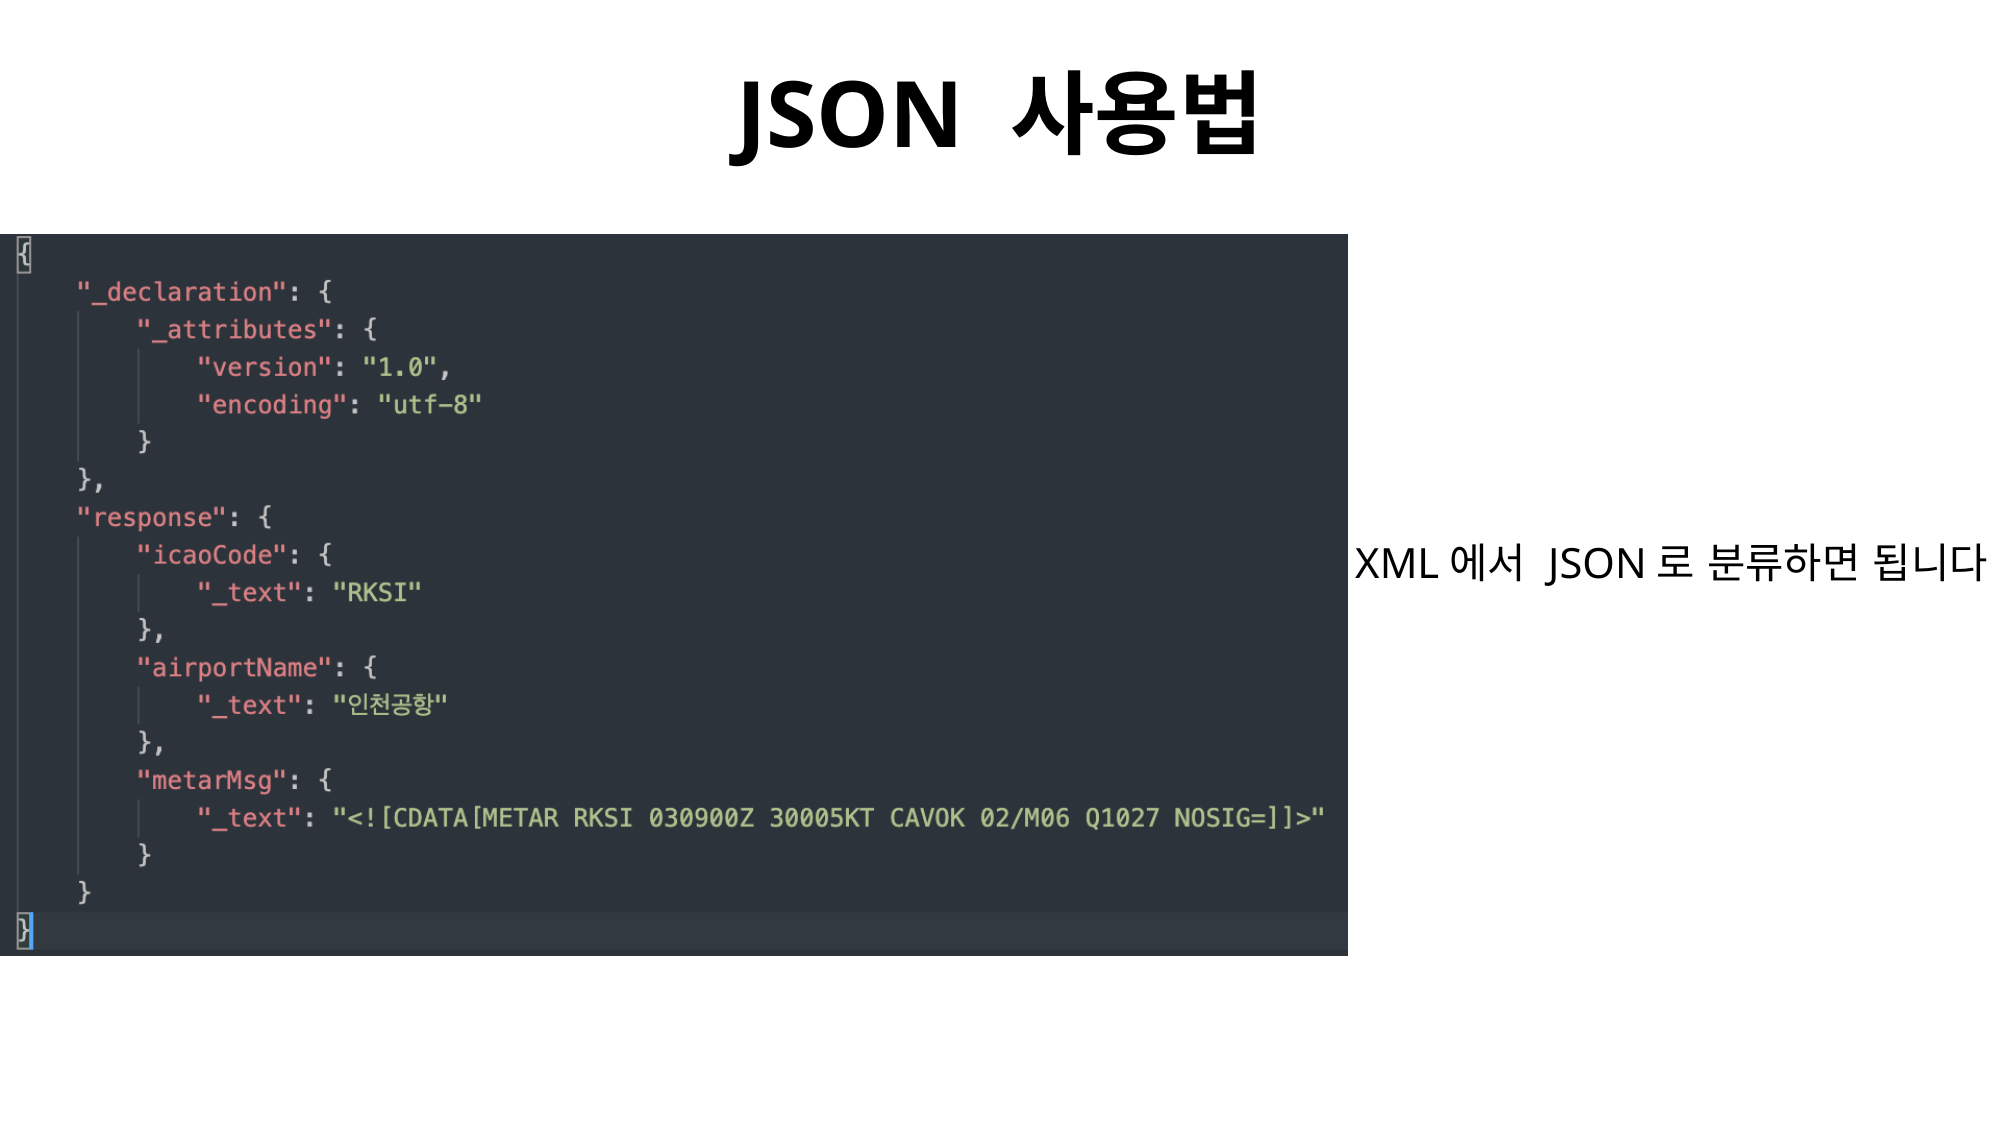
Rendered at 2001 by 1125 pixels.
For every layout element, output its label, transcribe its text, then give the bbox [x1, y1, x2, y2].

title JSON 사용법 [137, 39, 1863, 196]
text_box XML에서 JSON로 분류하면 됩니다. [1348, 529, 2000, 595]
picture [0, 234, 1348, 956]
